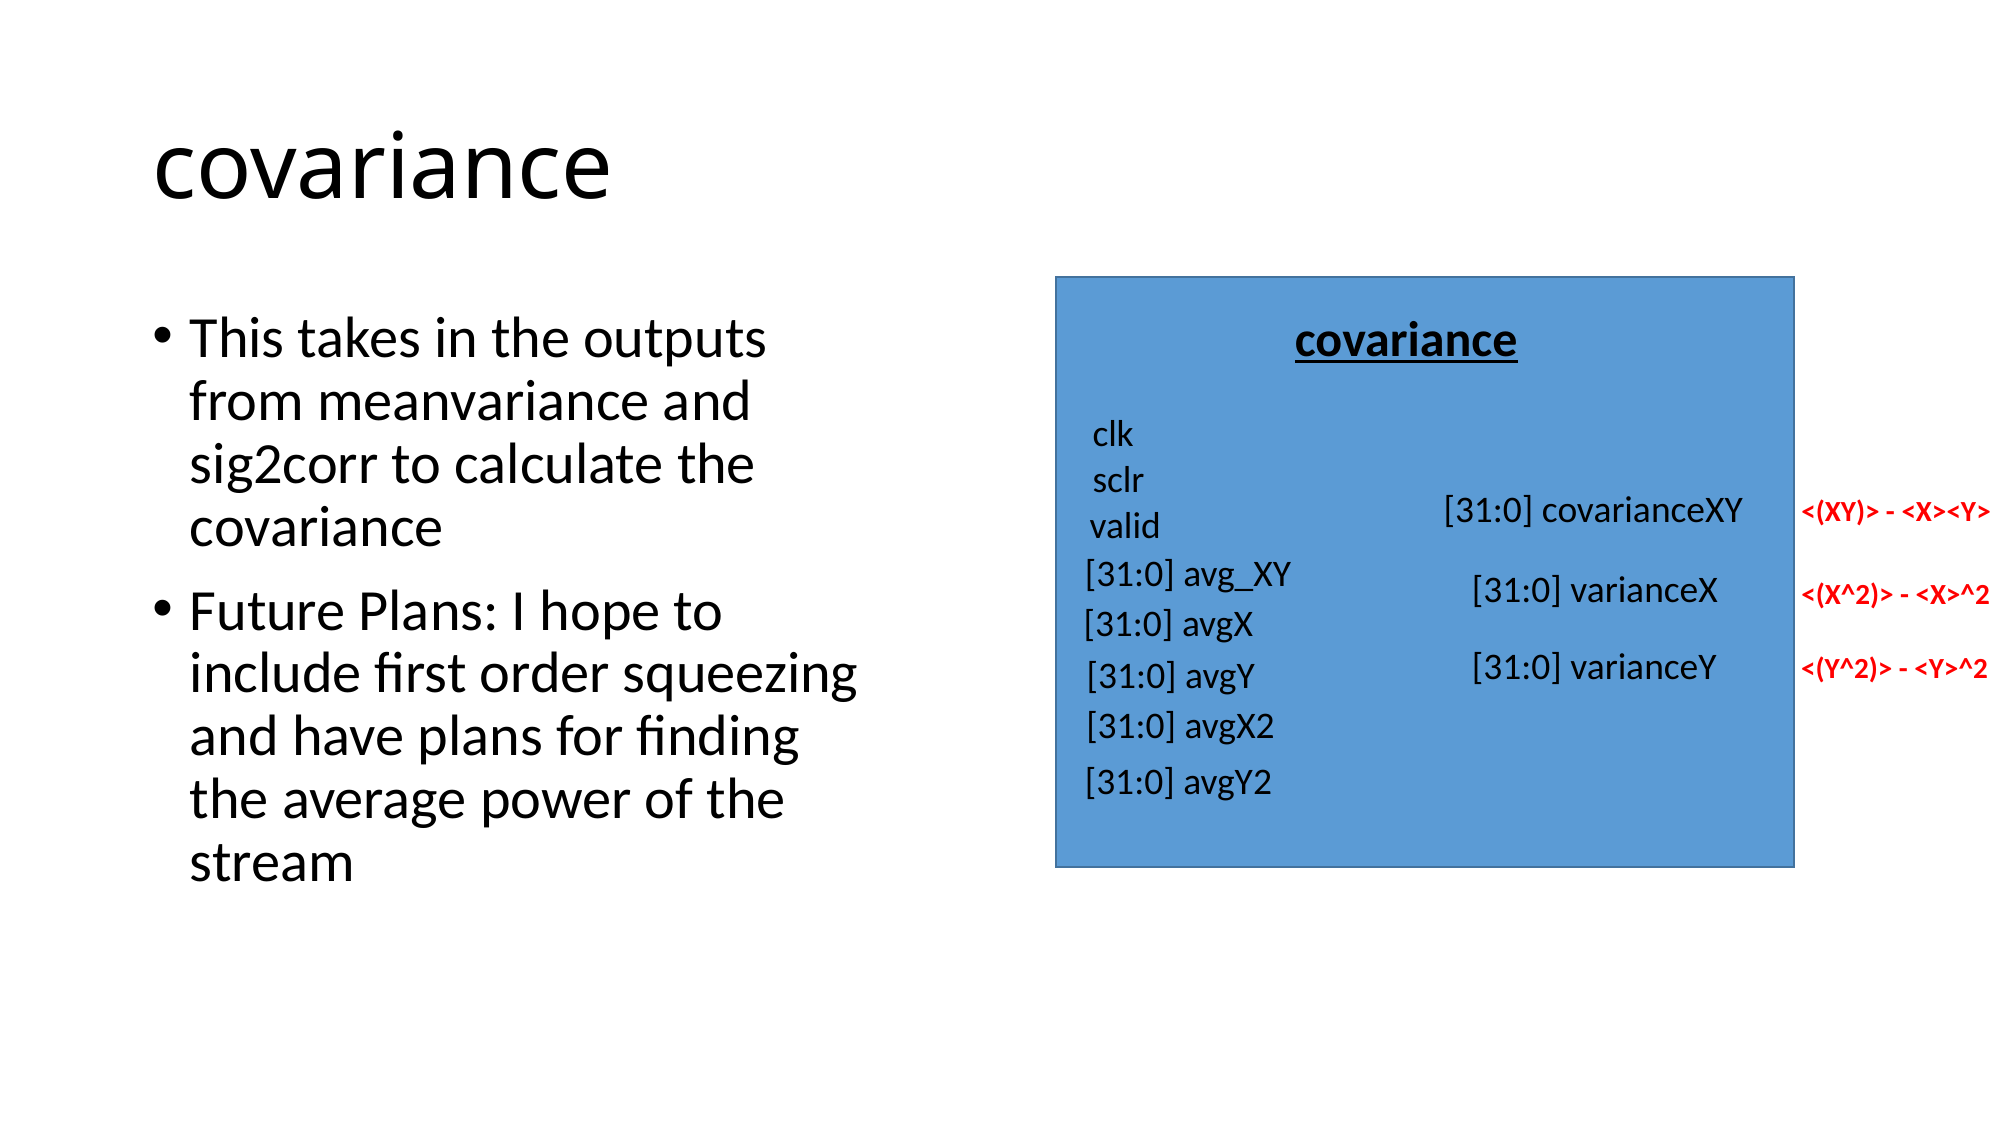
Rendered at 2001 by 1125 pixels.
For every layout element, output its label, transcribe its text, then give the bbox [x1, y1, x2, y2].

text_box <(XY)> - <X><Y> [1798, 484, 2000, 535]
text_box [1056, 277, 1798, 867]
list This takes in the outputs from meanvariance and sig2corr to calculate the covariance Future Plans: I hope to include first order squeezing and have plans for finding the average power of the stream [137, 299, 884, 1012]
text_box <(X^2)> - <X>^2 [1798, 567, 2000, 618]
title covariance [137, 59, 1863, 278]
text_box <(Y^2)> - <Y>^2 [1798, 642, 2000, 693]
